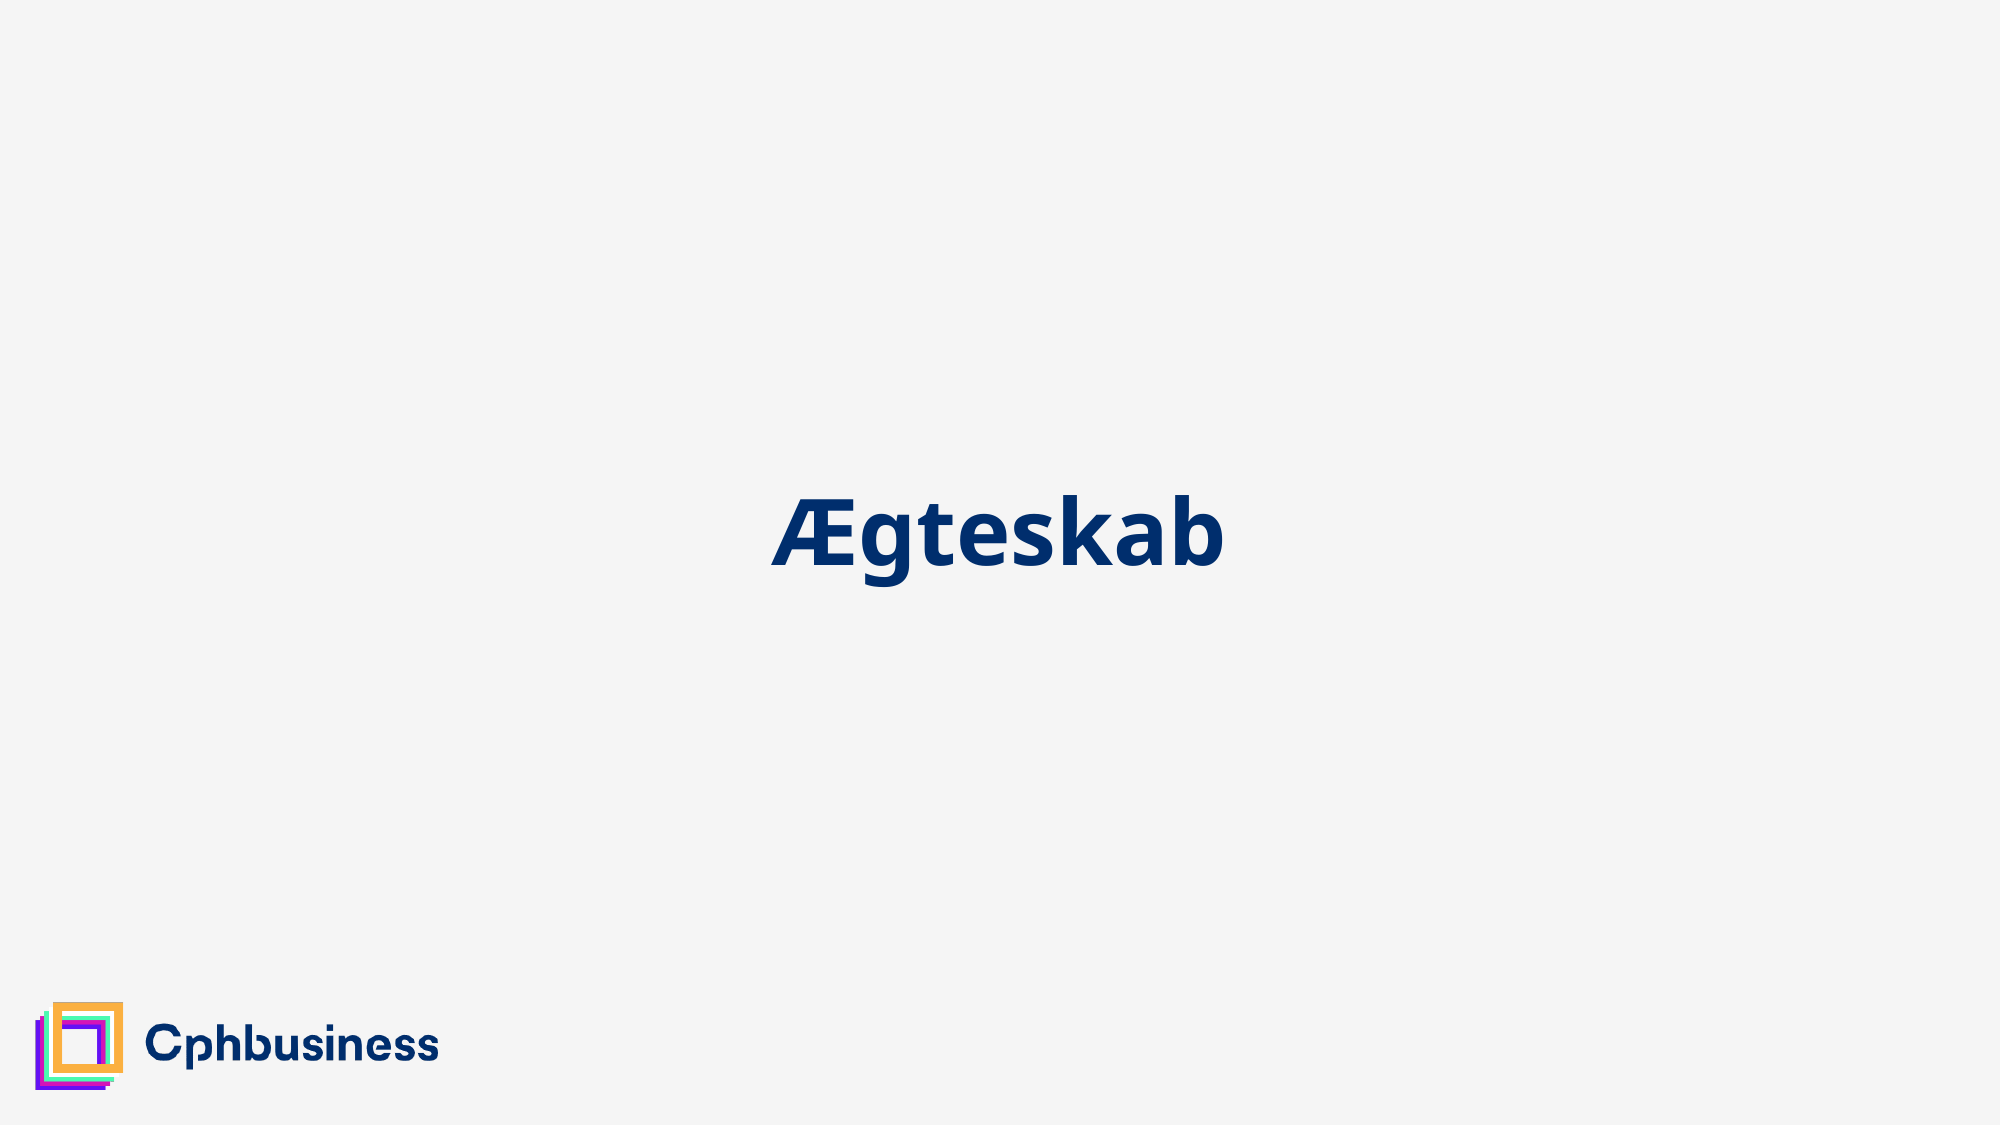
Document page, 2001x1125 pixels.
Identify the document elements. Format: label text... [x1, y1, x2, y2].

picture [0, 967, 473, 1125]
text_box Ægteskab [313, 443, 1686, 626]
